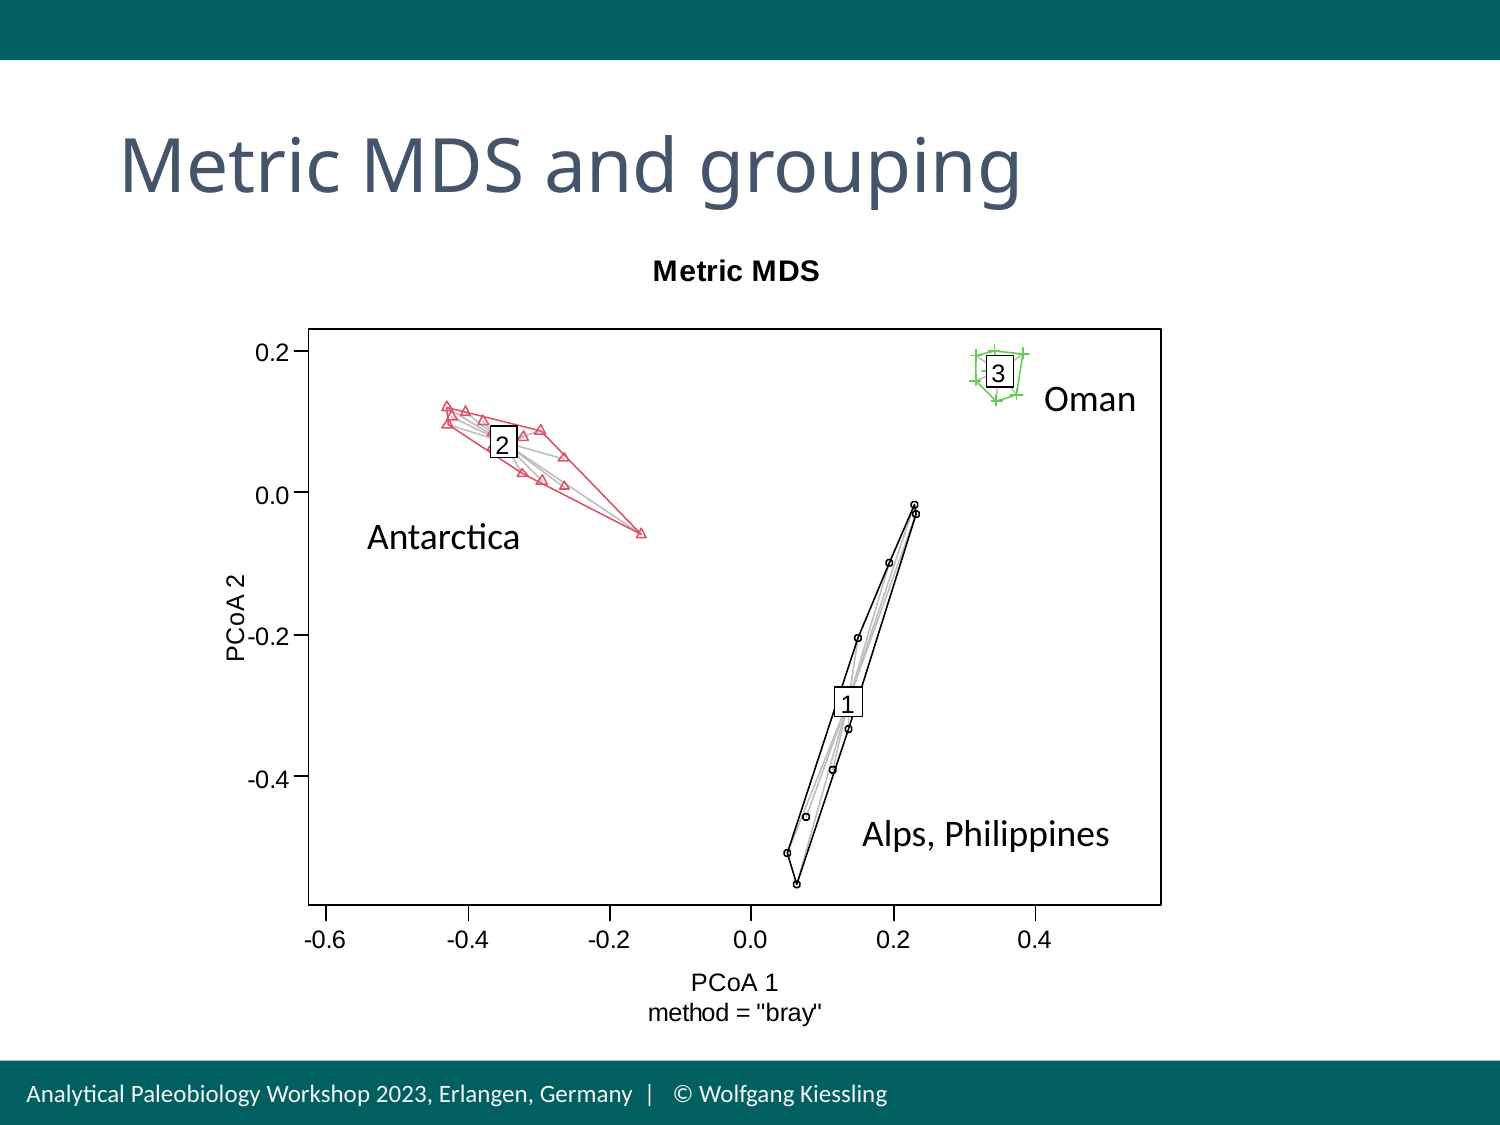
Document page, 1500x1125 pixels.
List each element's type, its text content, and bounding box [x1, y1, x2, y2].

picture [189, 209, 1239, 1078]
title Metric MDS and grouping [103, 59, 1397, 278]
